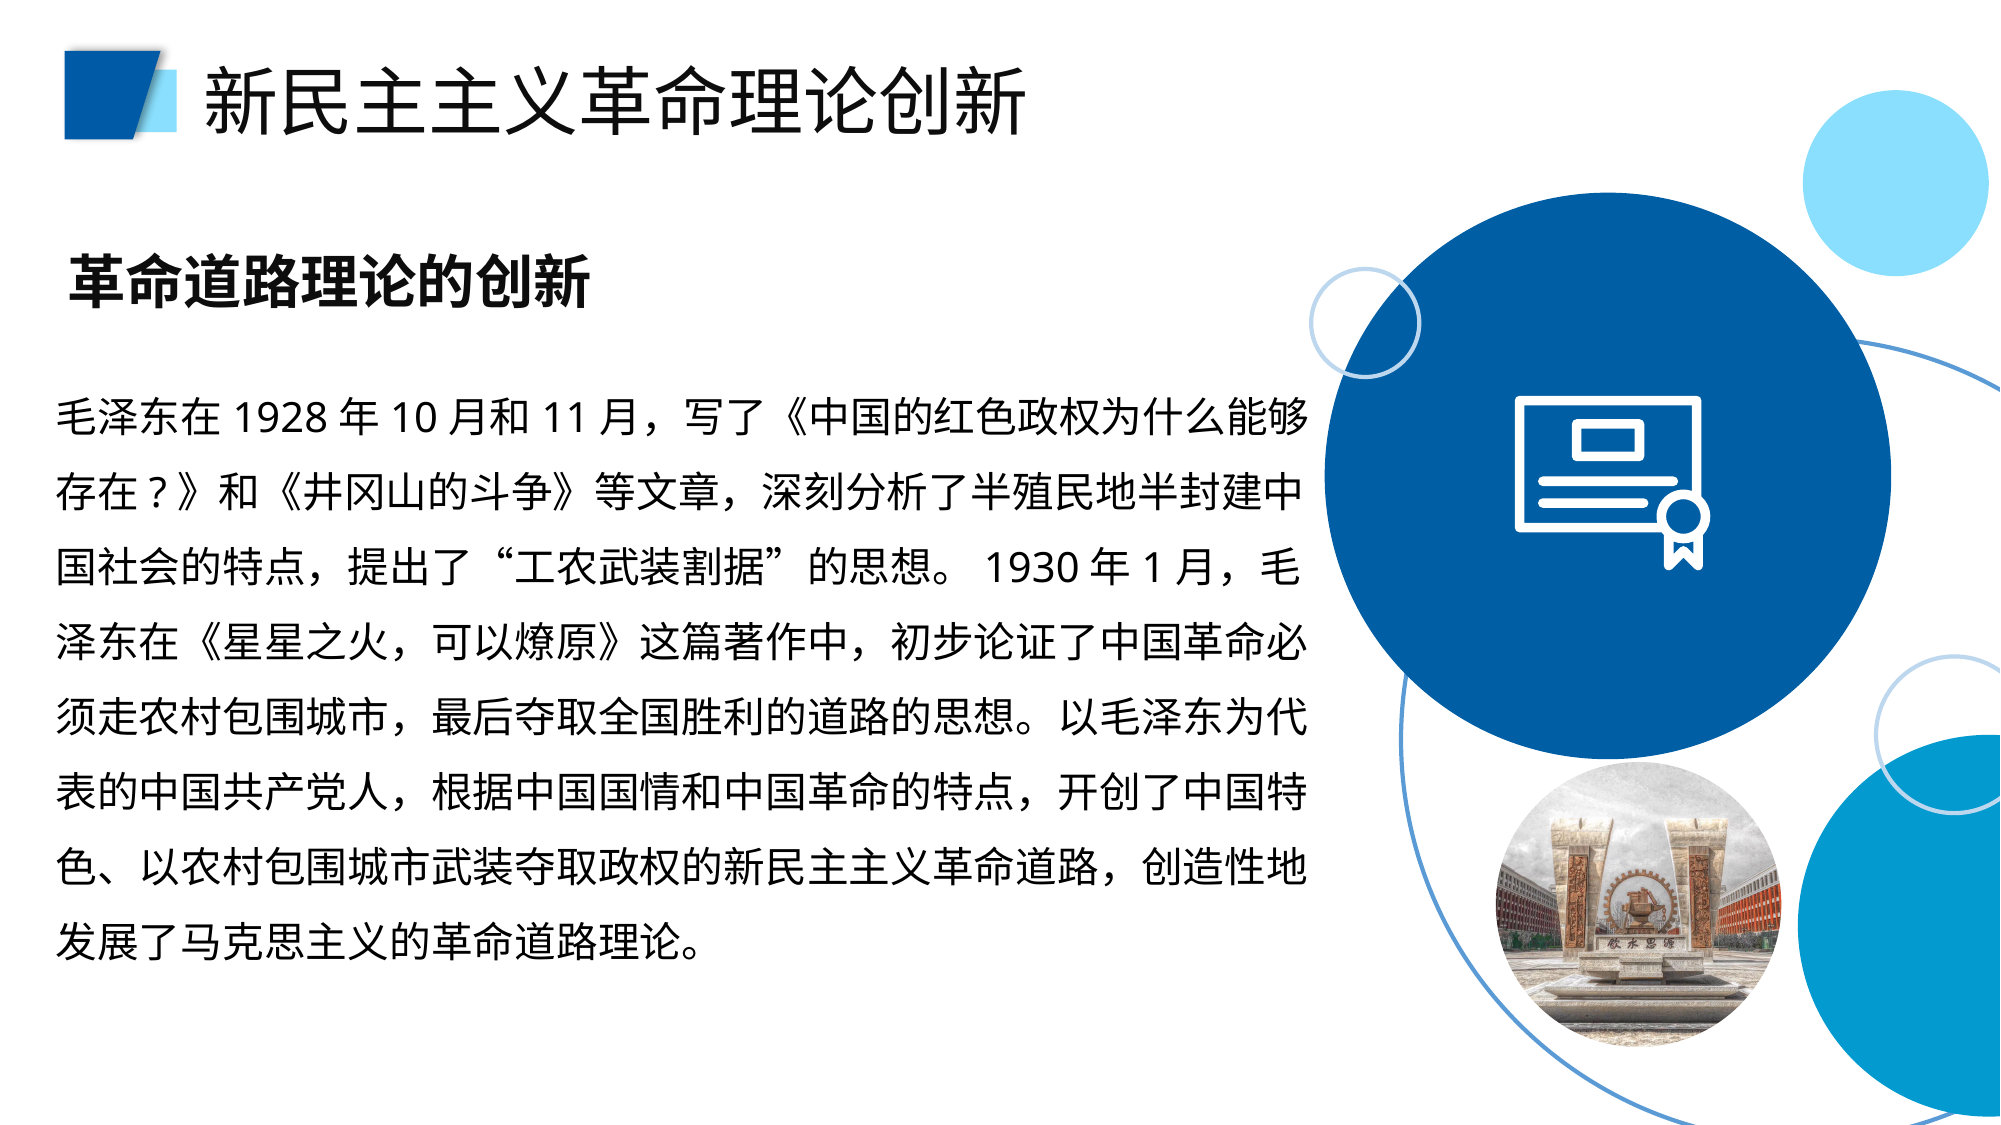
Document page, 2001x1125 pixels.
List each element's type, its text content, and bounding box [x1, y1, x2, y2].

text_box 新民主主义革命理论创新 [189, 47, 1044, 152]
text_box [1310, 267, 1421, 379]
text_box [1874, 655, 2000, 815]
text_box [1334, 191, 1893, 761]
text_box 革命道路理论的创新 [52, 238, 752, 323]
picture [1495, 761, 1782, 1048]
text_box [1399, 676, 1596, 1000]
text_box [1796, 766, 2000, 1118]
text_box 毛泽东在1928年10月和11月，写了《中国的红色政权为什么能够存在?》和《井冈山的斗争》等文章，深刻分析了半殖民地半封建中国社会的特点，提出了“工农武装割据”的思想。1930年1月，毛泽东在《星星之火，可以燎原》这篇著作中，初步论证了中国革命必须走农村包围城市，最后夺取全国胜利的道路的思想。以毛泽东为代表的中国共产党人，根据中国国情和中国革命的特点，开创了中国特色、以农村包围城市武装夺取政权的新民主主义革命道路，创造性地发展了马克思主义的革命道路理论。 [40, 358, 1334, 974]
text_box [1543, 340, 2000, 1125]
text_box [1801, 89, 1990, 278]
text_box [1514, 395, 1711, 571]
